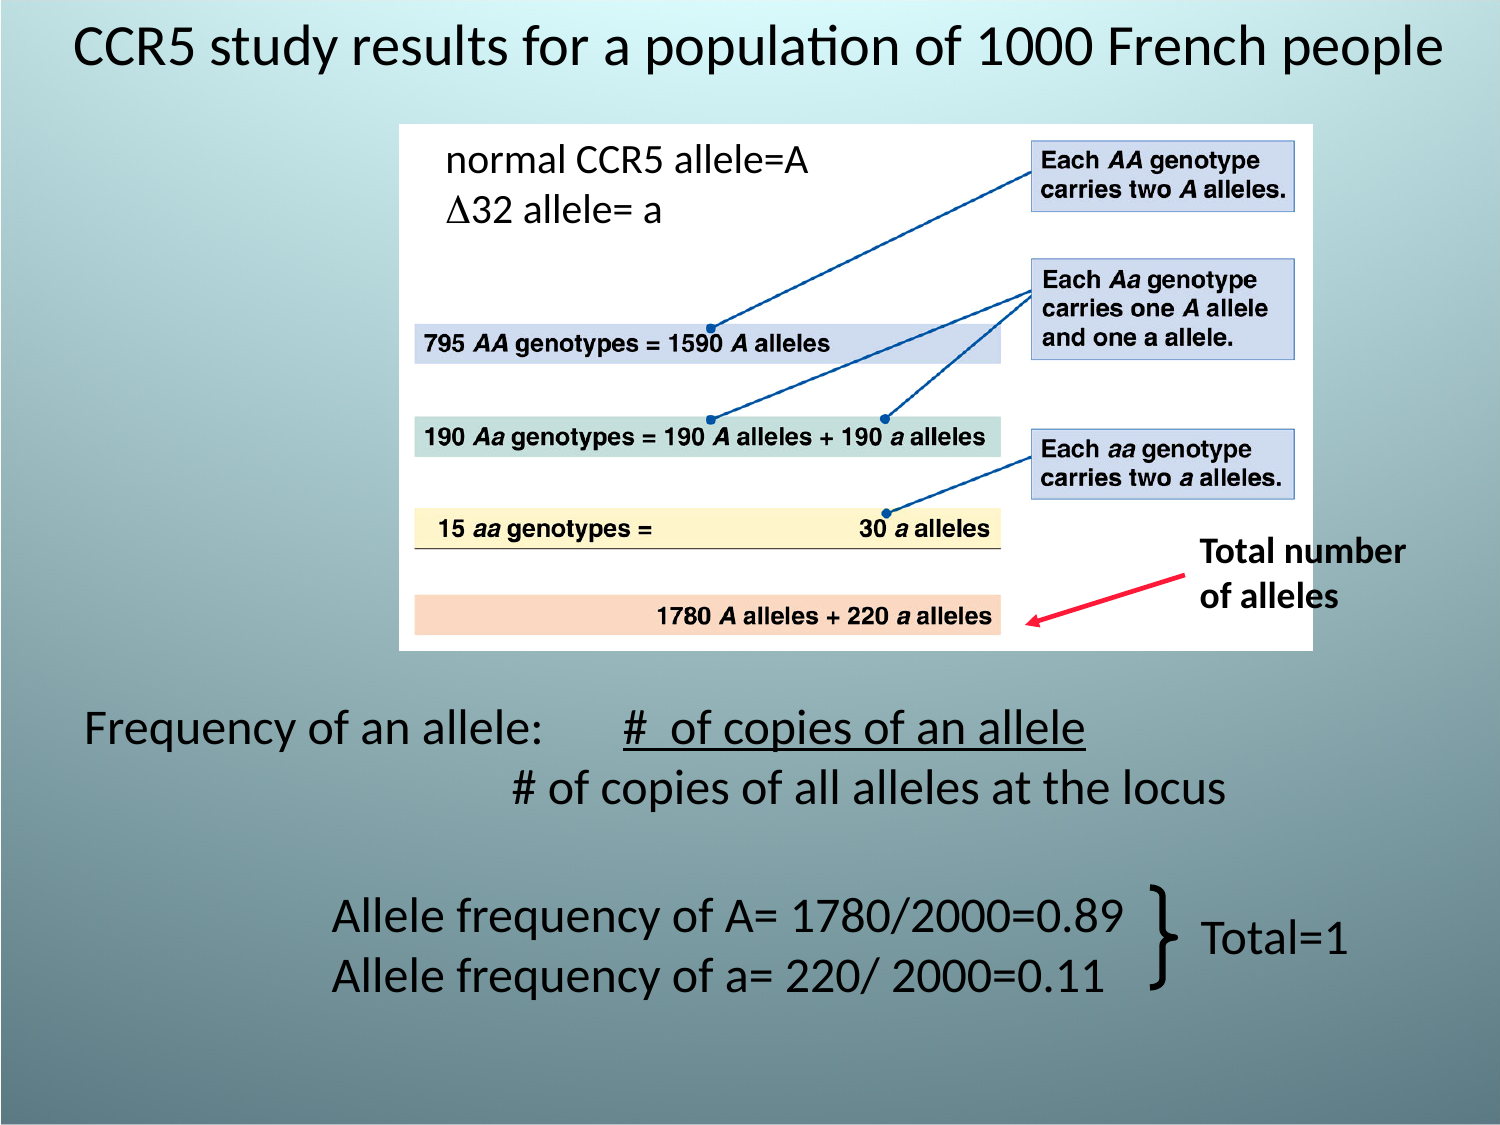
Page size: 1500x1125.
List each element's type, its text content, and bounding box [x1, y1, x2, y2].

text_box CCR5 study results for a population of 1000 French people [58, 0, 1460, 85]
text_box Frequency of an allele: # of copies of an allele # of copies of all alleles at the locus [69, 687, 1242, 823]
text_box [1149, 887, 1365, 988]
text_box Allele frequency of A= 1780/2000=0.89 Allele frequency of a= 220/ 2000=0.11 [316, 874, 1140, 1010]
text_box Total number of alleles [1317, 518, 1438, 624]
picture [0, 0, 1500, 1125]
